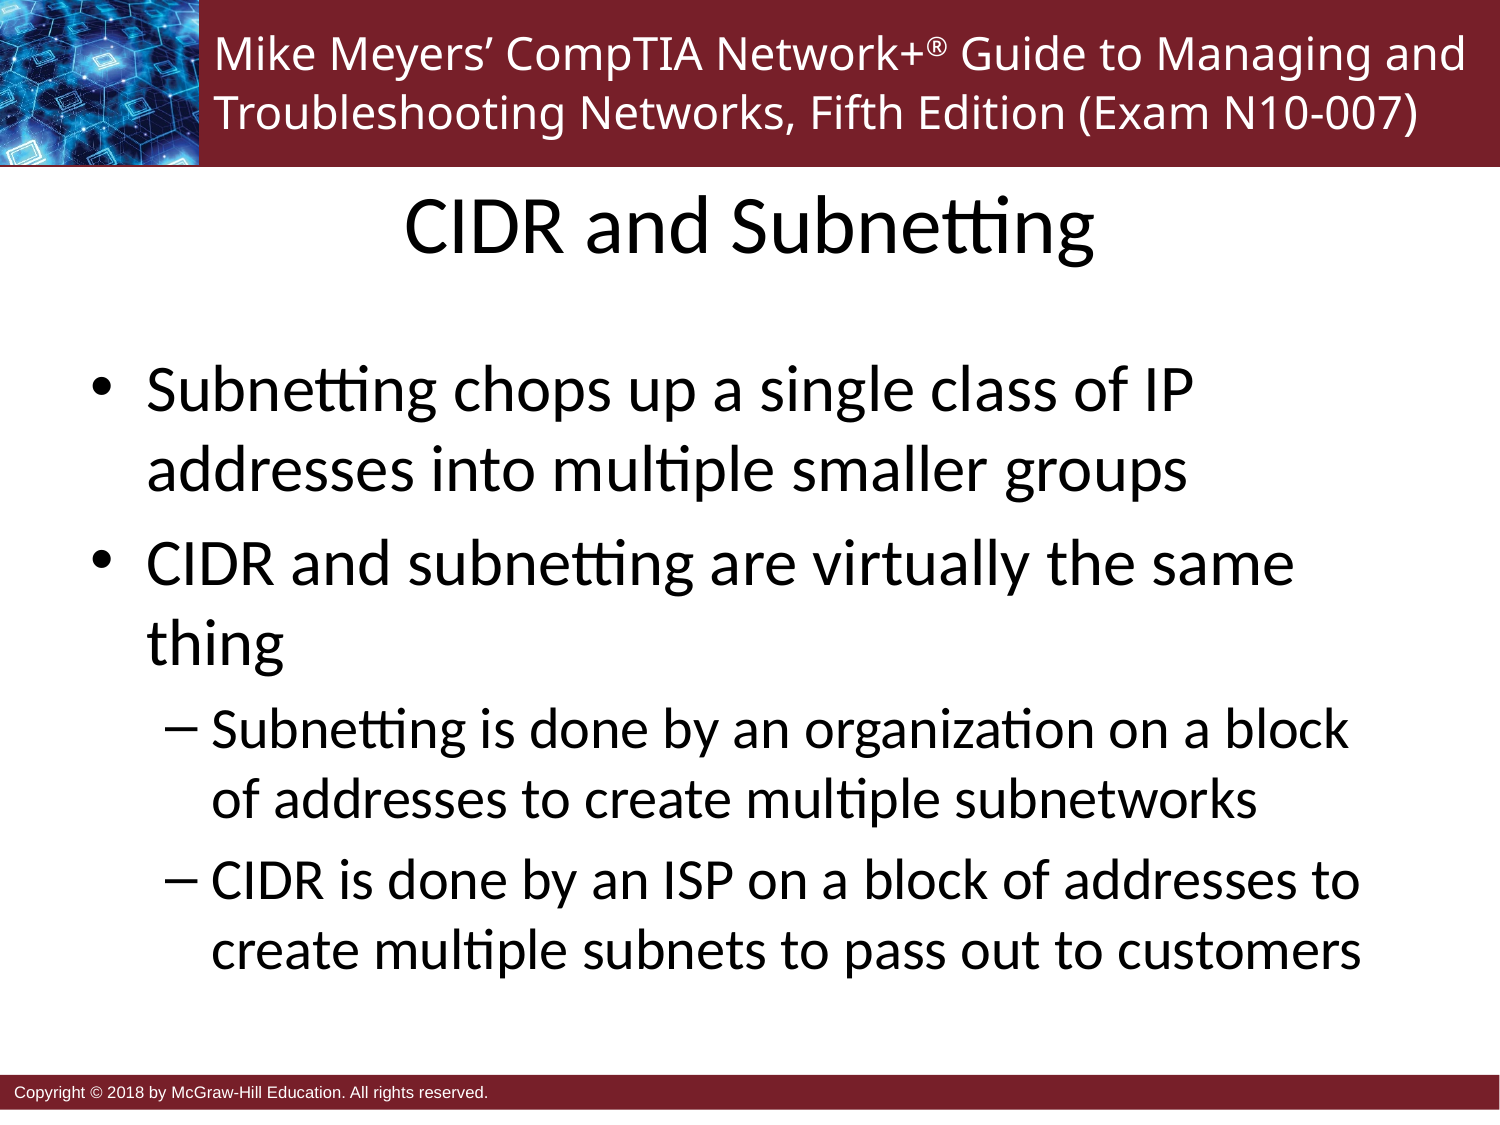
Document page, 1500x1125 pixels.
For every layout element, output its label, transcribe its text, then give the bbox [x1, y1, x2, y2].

list Subnetting chops up a single class of IP addresses into multiple smaller groups CIDR and subnetting are virtually the same thing Subnetting is done by an organization on a block of addresses to create multiple subnetworks CIDR is done by an ISP on a block of addresses to create multiple subnets to pass out to customers [75, 337, 1425, 1088]
picture [0, 0, 199, 165]
title CIDR and Subnetting [75, 162, 1425, 288]
